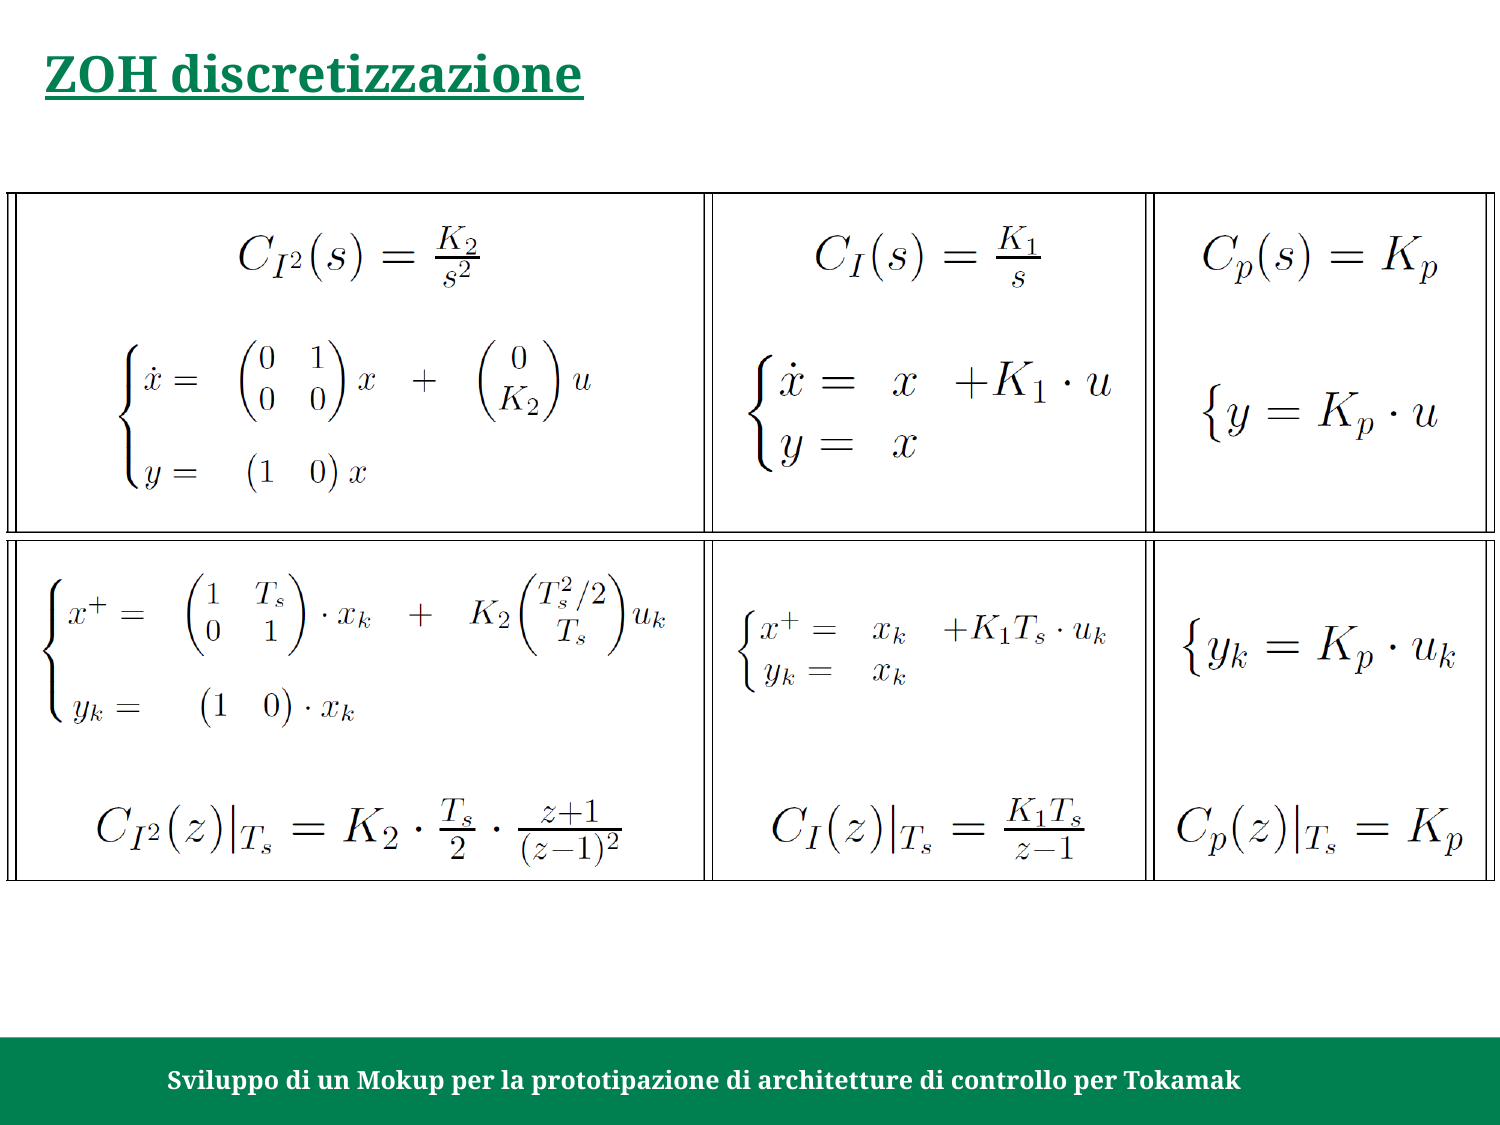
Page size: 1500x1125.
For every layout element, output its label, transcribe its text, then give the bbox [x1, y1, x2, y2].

text_box 15/10/2021 Sviluppo di un Mokup per la prototipazione di architetture di controllo per Tokamak Pagina 48 [0, 1037, 1500, 1125]
text_box ZOH discretizzazione [29, 35, 599, 110]
picture [0, 186, 1500, 889]
